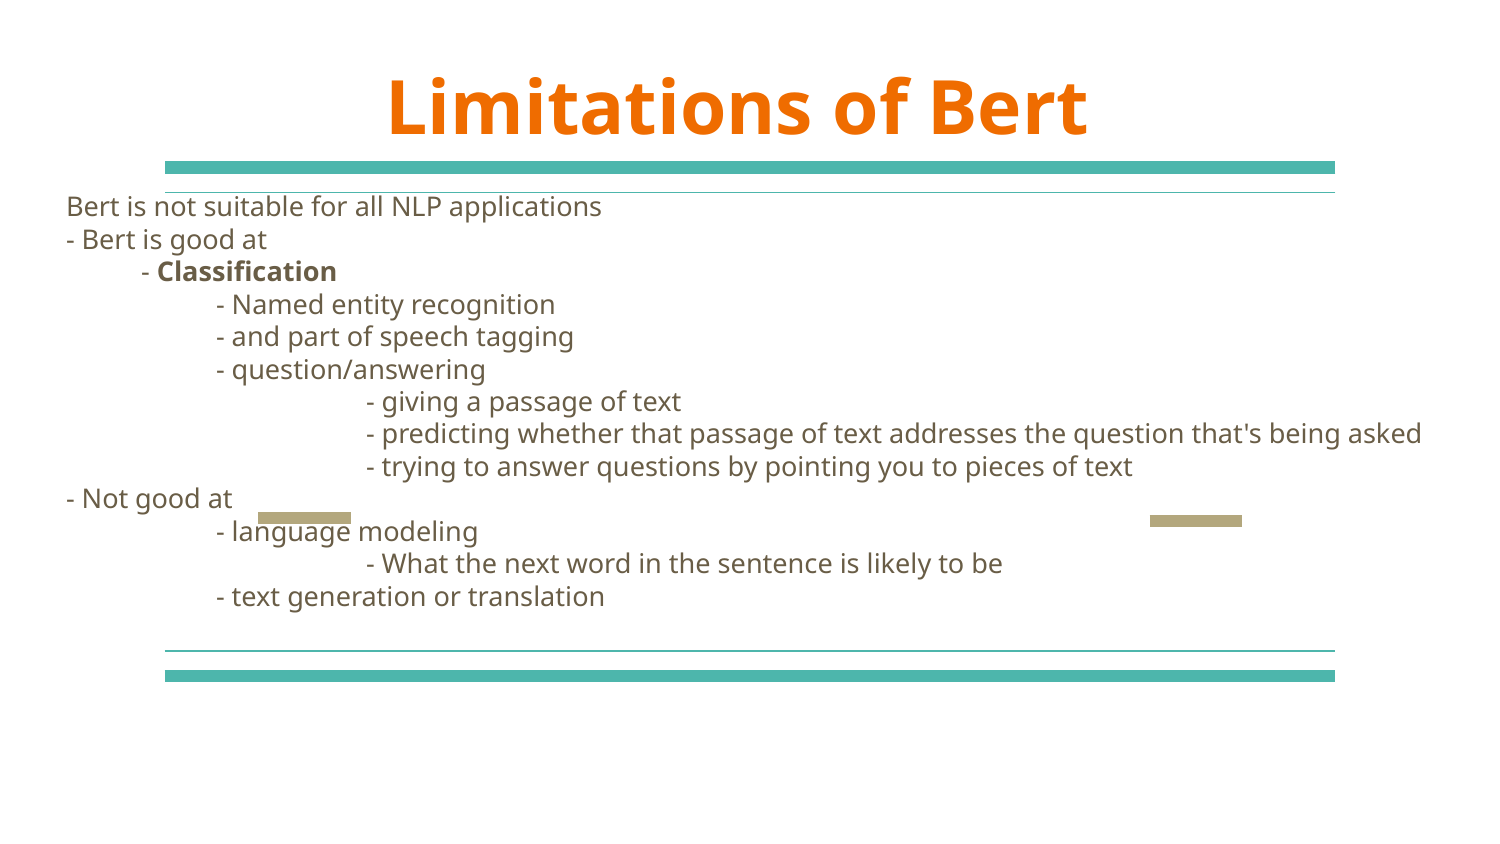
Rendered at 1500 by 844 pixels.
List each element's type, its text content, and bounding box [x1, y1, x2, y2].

subtitle Bert is not suitable for all NLP applications - Bert is good at - Classification - Named entity recognition - and part of speech tagging - question/answering - giving a passage of text - predicting whether that passage of text addresses the question that's being asked - trying to answer questions by pointing you to pieces of text - Not good at - language modeling - What the next word in the sentence is likely to be - text generation or translation [51, 174, 1449, 632]
title Limitations of Bert [38, 18, 1437, 165]
